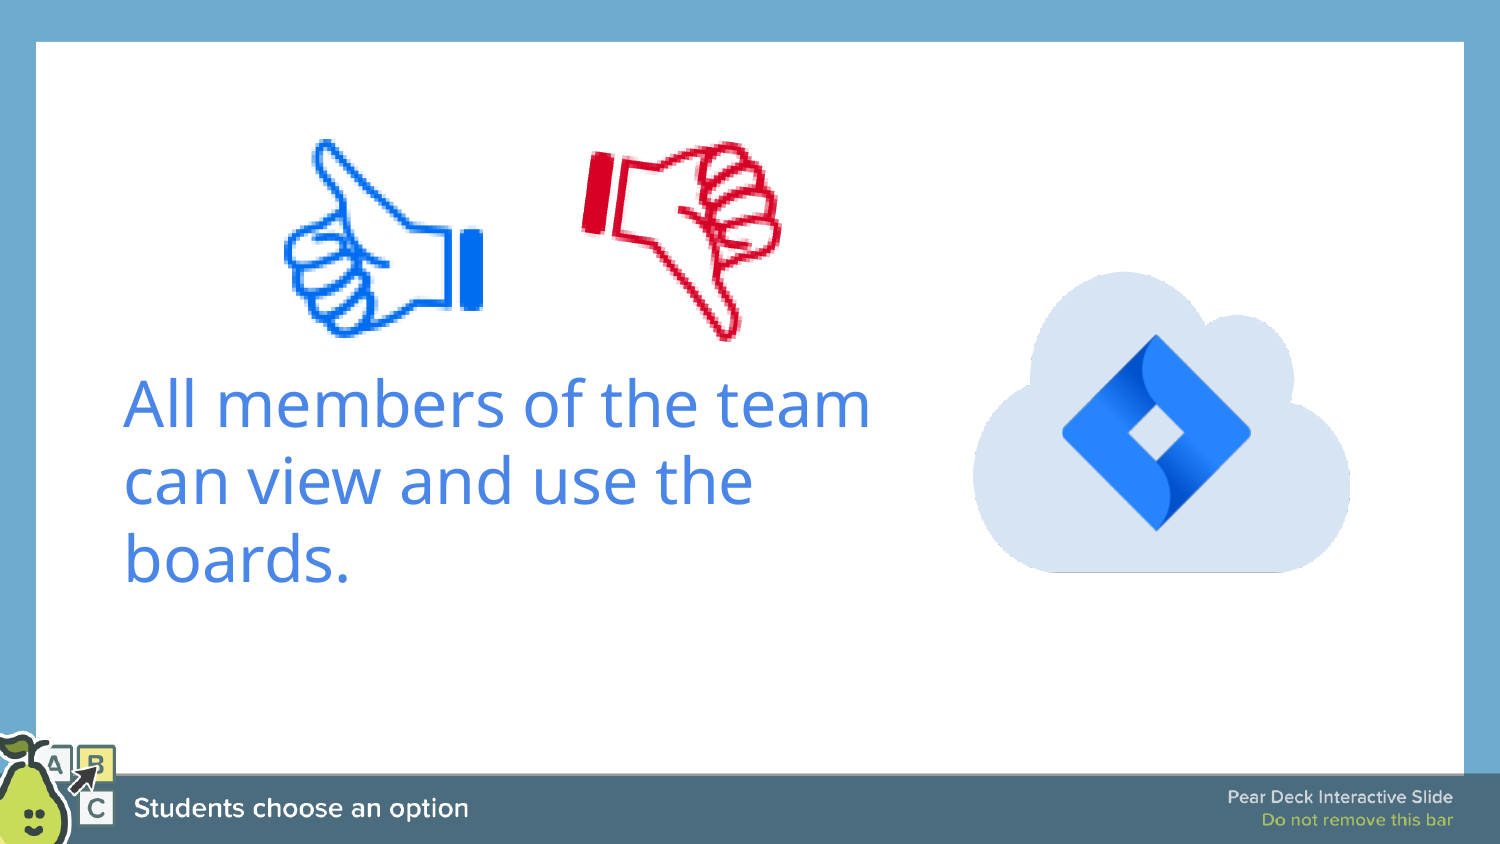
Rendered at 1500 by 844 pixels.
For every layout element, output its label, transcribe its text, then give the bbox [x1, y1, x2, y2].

picture [569, 124, 792, 347]
text_box [36, 41, 1464, 724]
picture [972, 250, 1350, 594]
picture [0, 726, 1500, 844]
text_box All members of the team can view and use the boards. [109, 337, 996, 620]
picture [284, 139, 483, 338]
